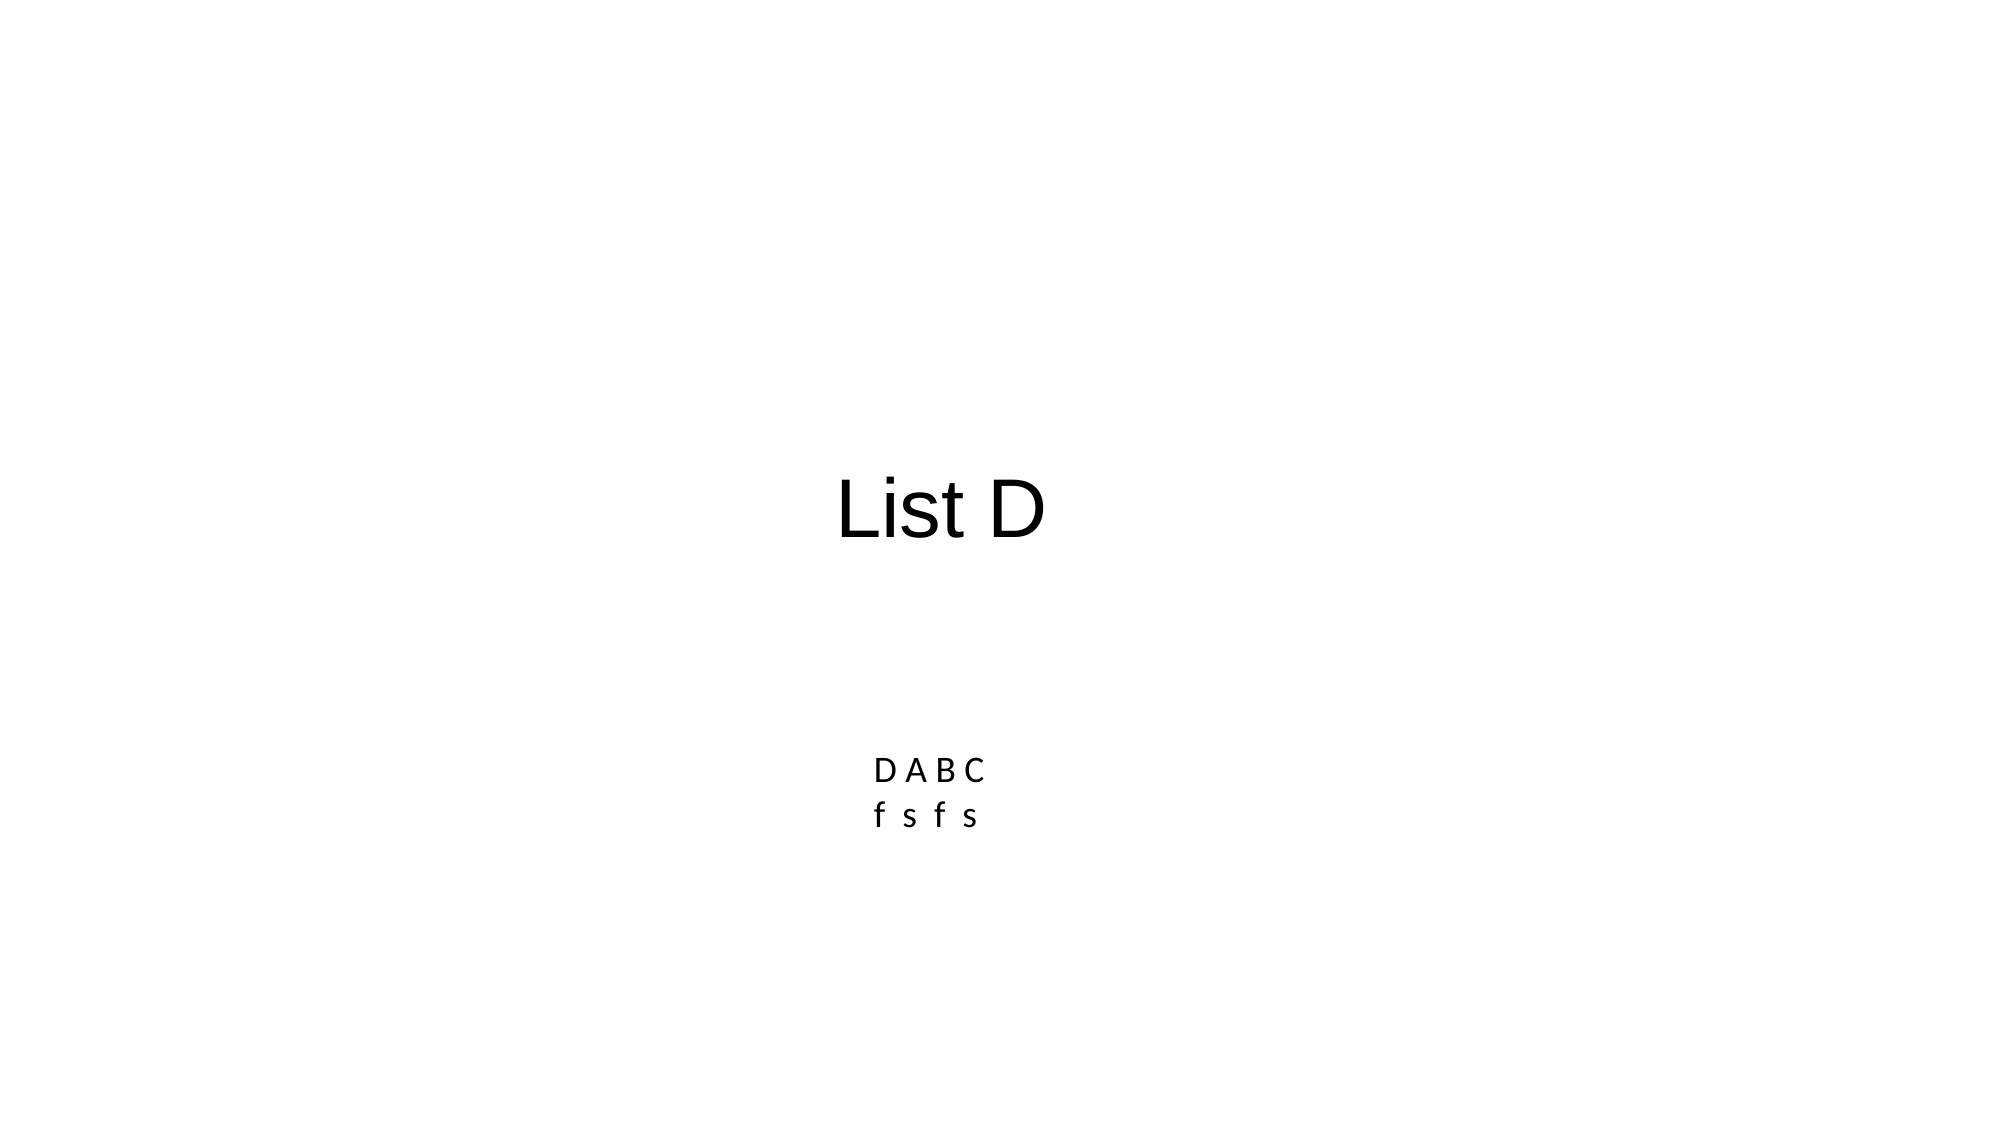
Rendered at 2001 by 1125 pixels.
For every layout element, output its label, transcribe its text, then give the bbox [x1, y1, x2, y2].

text_box D A B C f s f s [859, 737, 1036, 843]
text_box List D [820, 446, 1064, 562]
